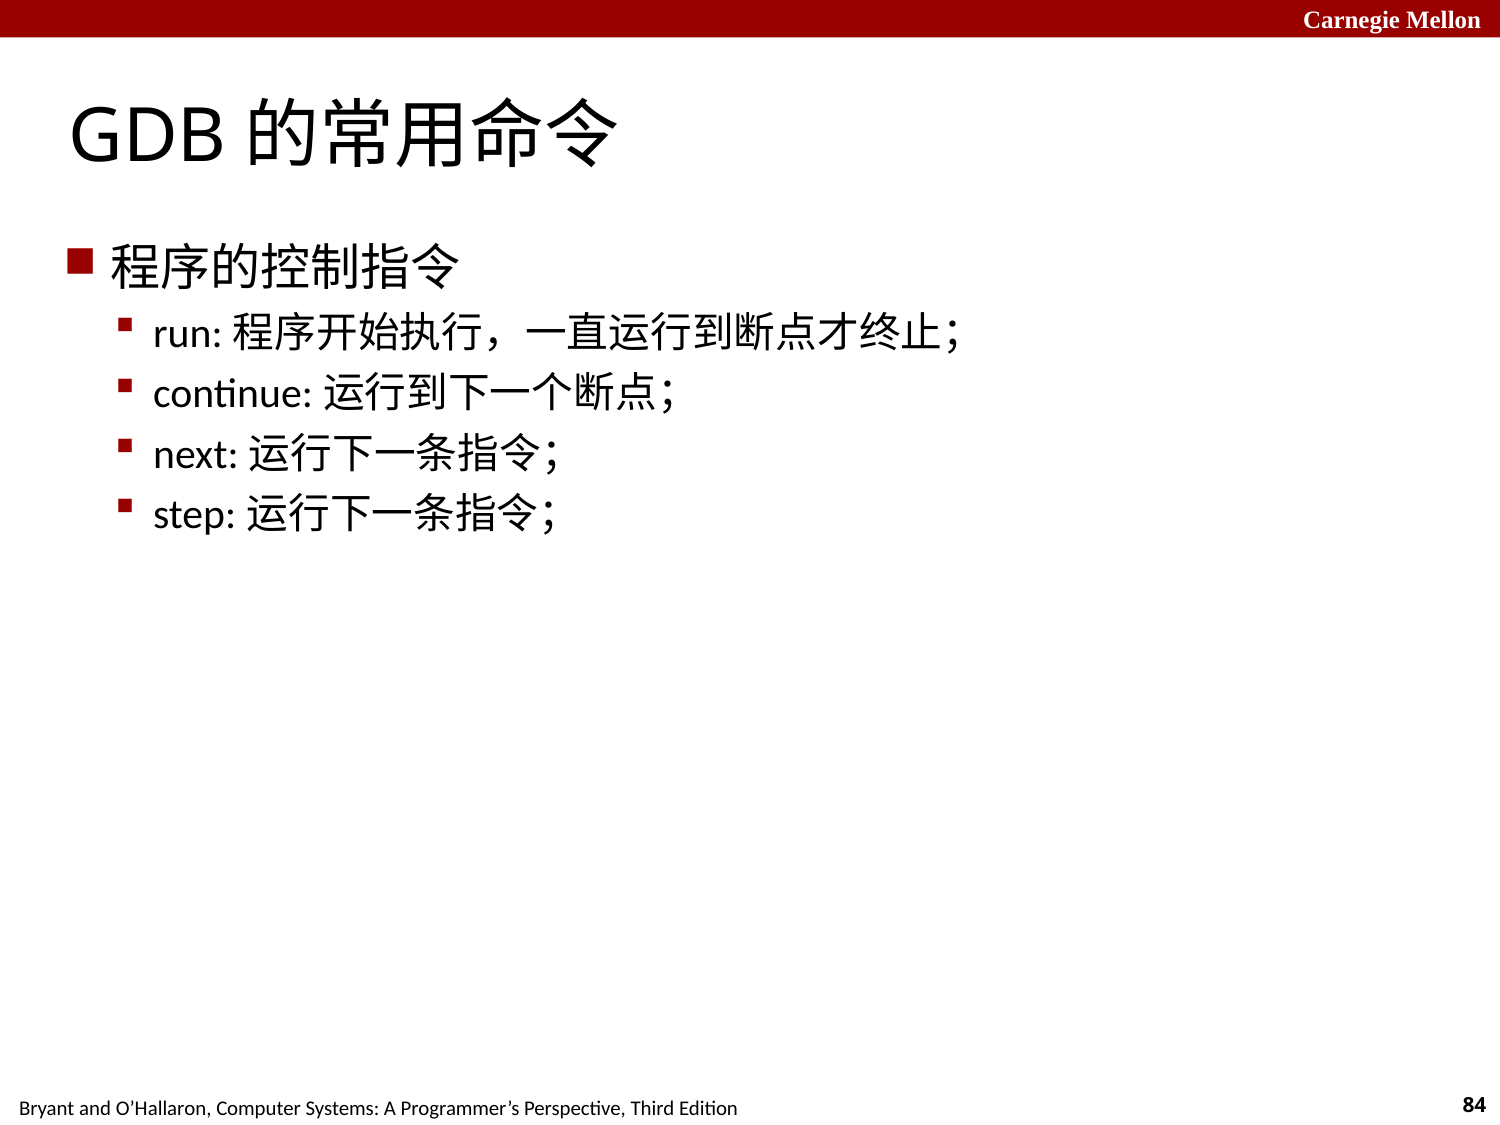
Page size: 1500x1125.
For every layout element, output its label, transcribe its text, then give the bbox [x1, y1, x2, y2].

list 程序的控制指令 run:程序开始执行，一直运行到断点才终止； continue:运行到下一个断点； next:运行下一条指令； step:运行下一条指令； [62, 228, 1438, 1122]
title GDB的常用命令 [62, 41, 1438, 222]
